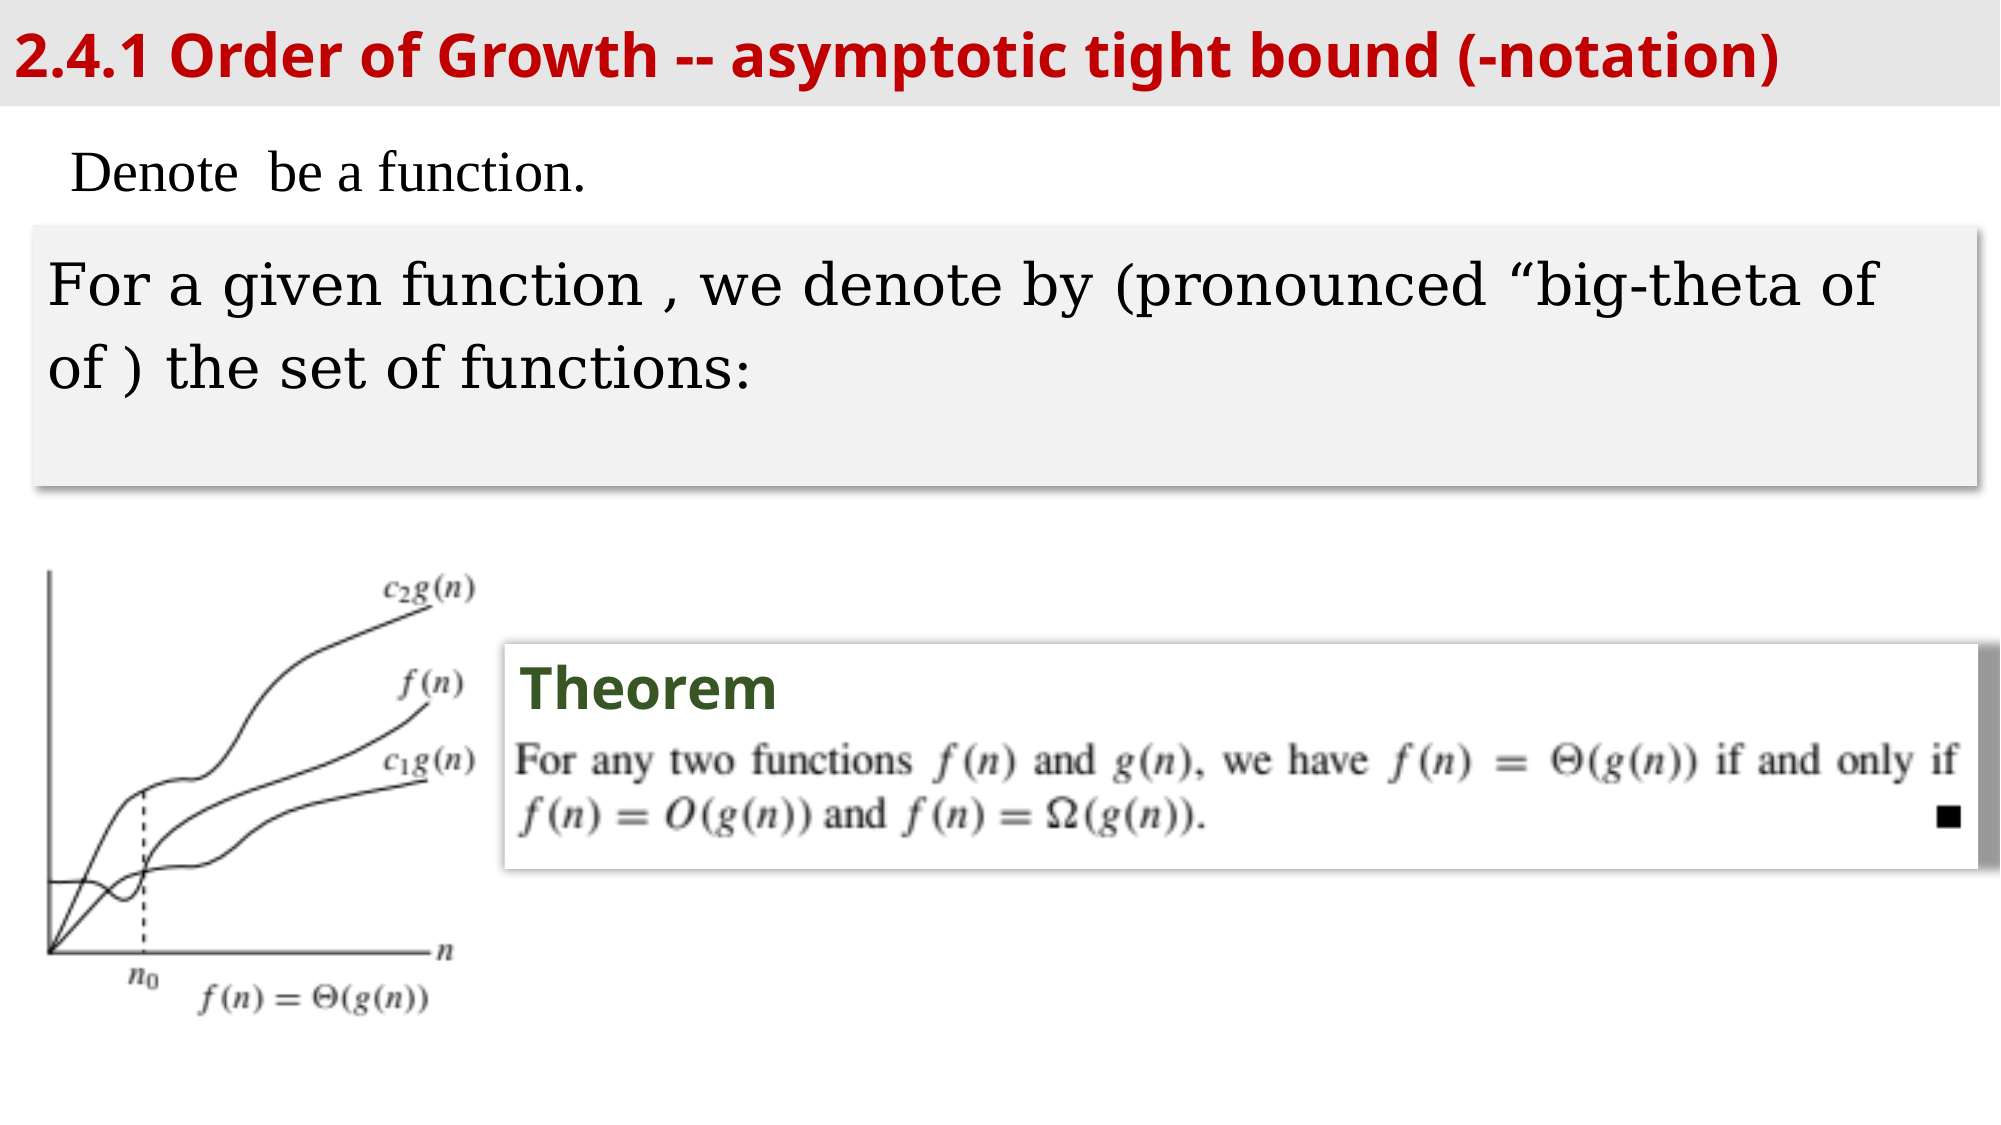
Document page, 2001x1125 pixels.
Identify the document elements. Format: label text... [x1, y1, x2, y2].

picture [32, 561, 482, 1017]
text_box Theorem [504, 644, 1979, 869]
picture [511, 731, 1962, 848]
